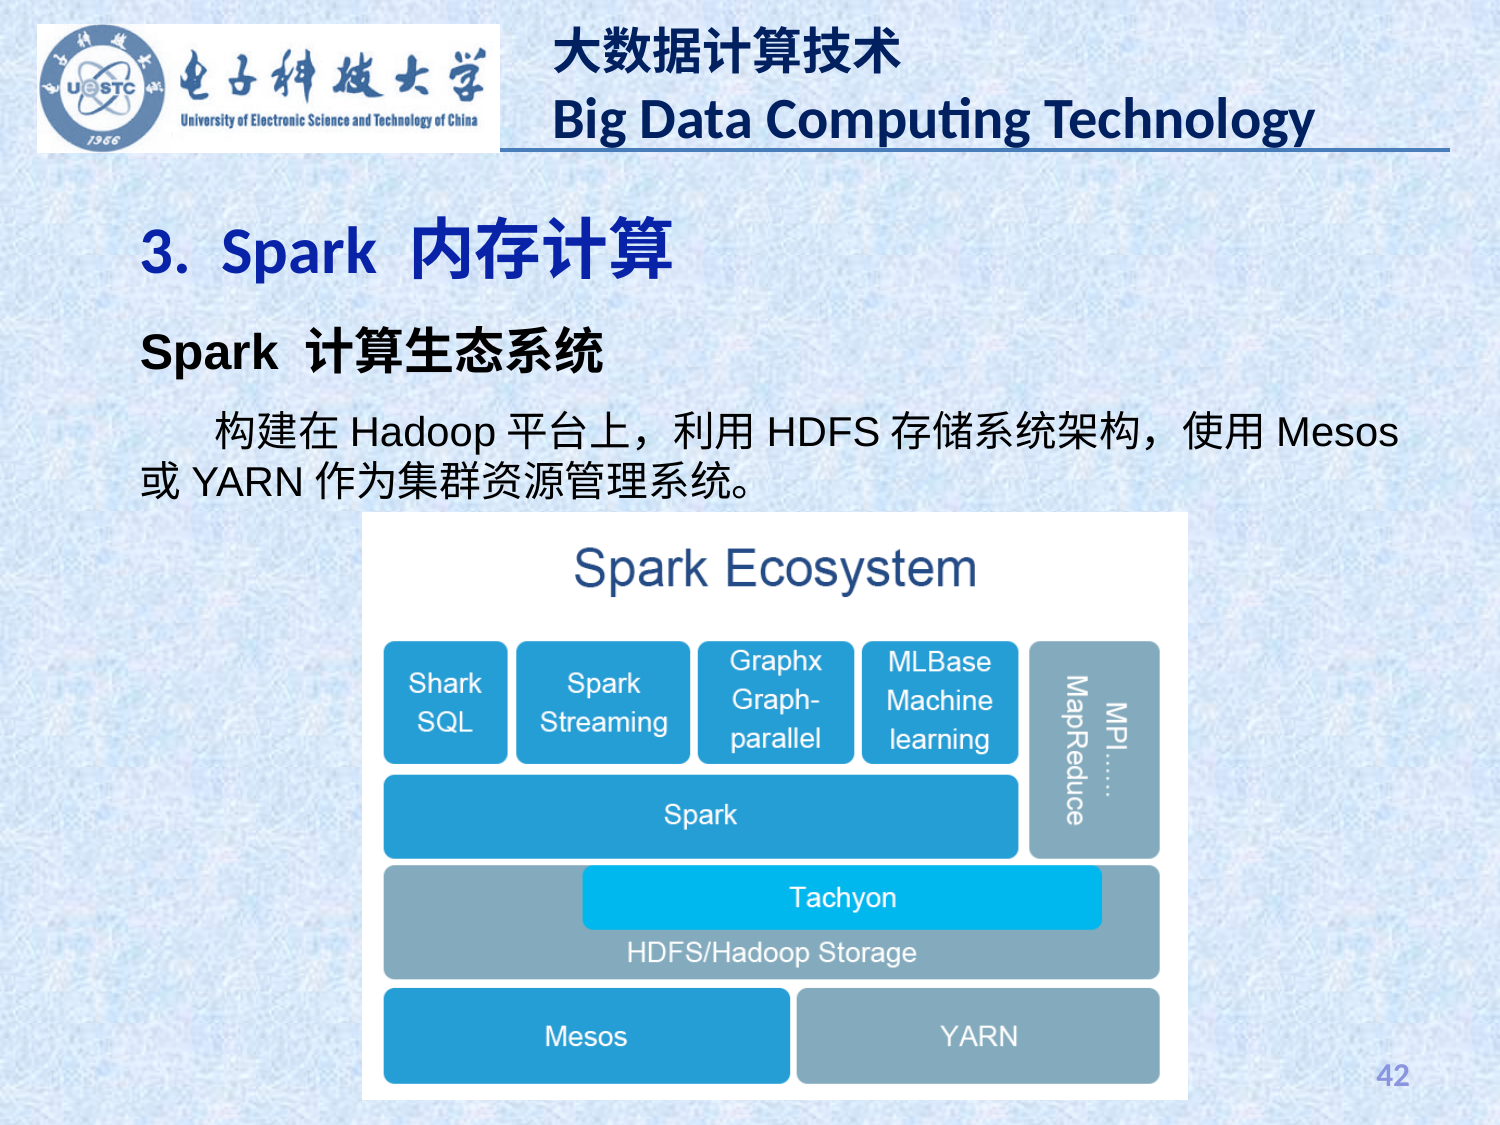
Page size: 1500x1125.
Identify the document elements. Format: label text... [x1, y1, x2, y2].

picture [0, 0, 1500, 1125]
text_box 大数据计算技术 Big Data Computing Technology [537, 12, 1450, 149]
text_box Spark 计算生态系统 构建在Hadoop平台上，利用HDFS存储系统架构，使用Mesos或YARN作为集群资源管理系统。 [125, 312, 1425, 513]
text_box 3. Spark 内存计算 [125, 199, 1425, 295]
slide_number 42 [1190, 1042, 1425, 1103]
